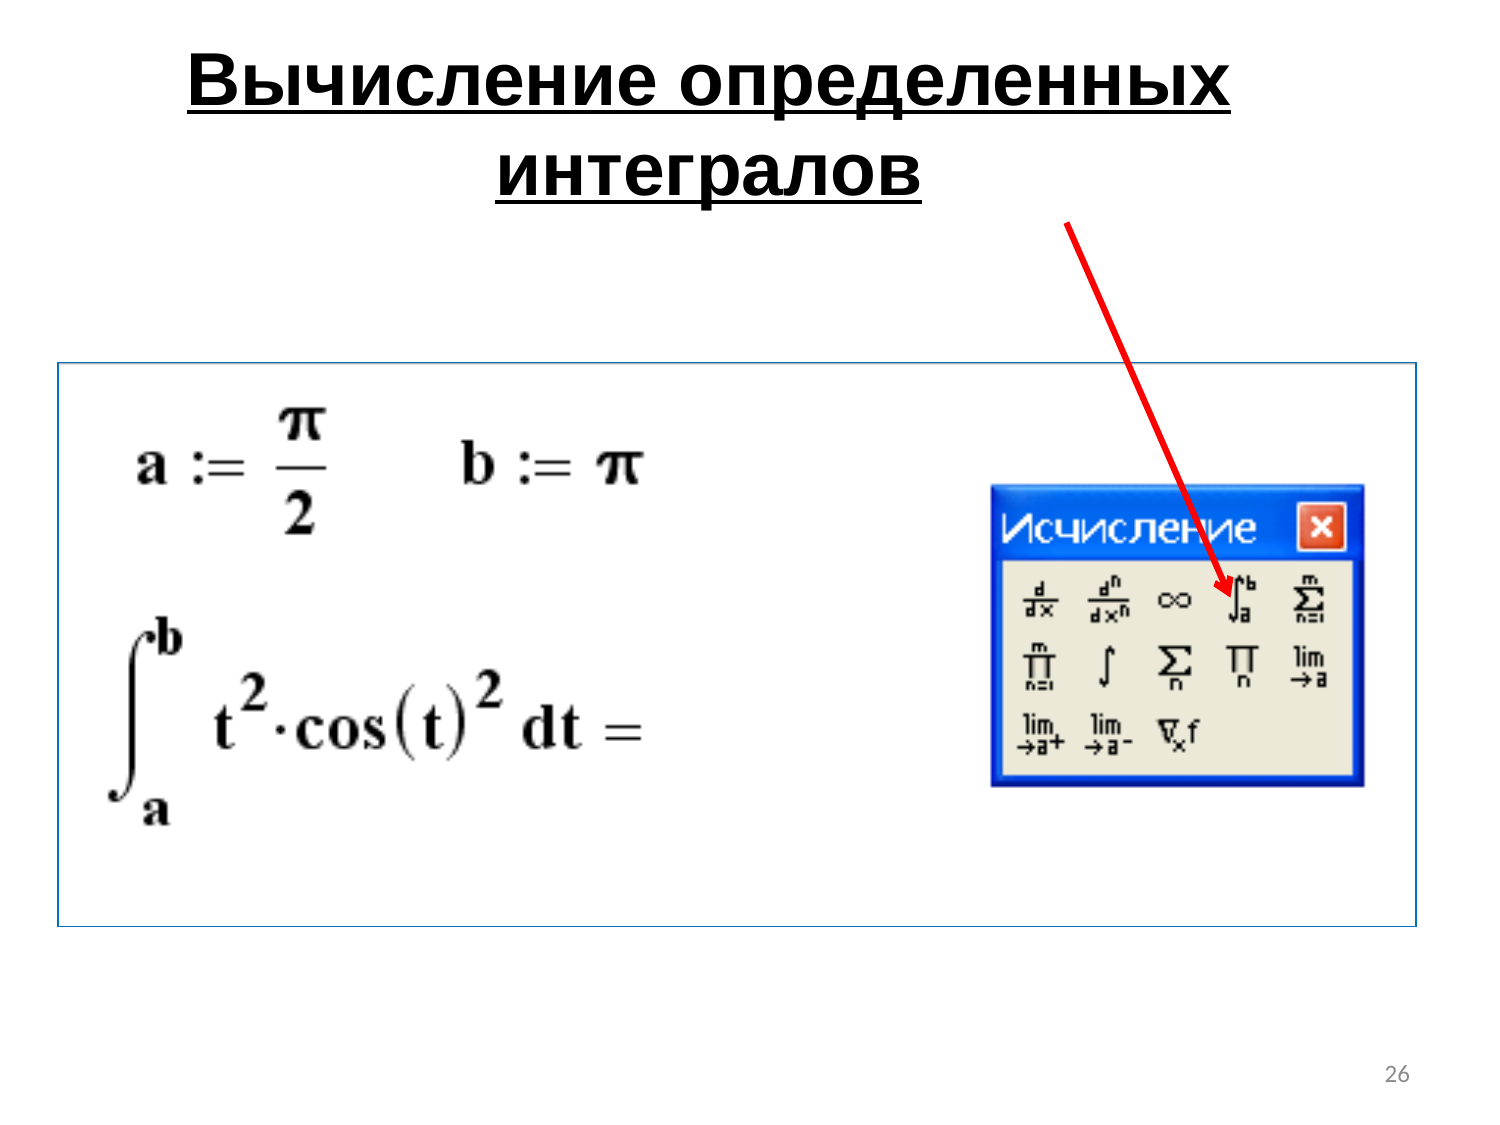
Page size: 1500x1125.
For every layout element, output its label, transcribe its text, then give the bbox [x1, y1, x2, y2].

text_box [960, 327, 1337, 493]
text_box Вычисление определенных интегралов [152, 23, 1266, 219]
picture [58, 363, 1416, 927]
slide_number 26 [1074, 1042, 1425, 1103]
